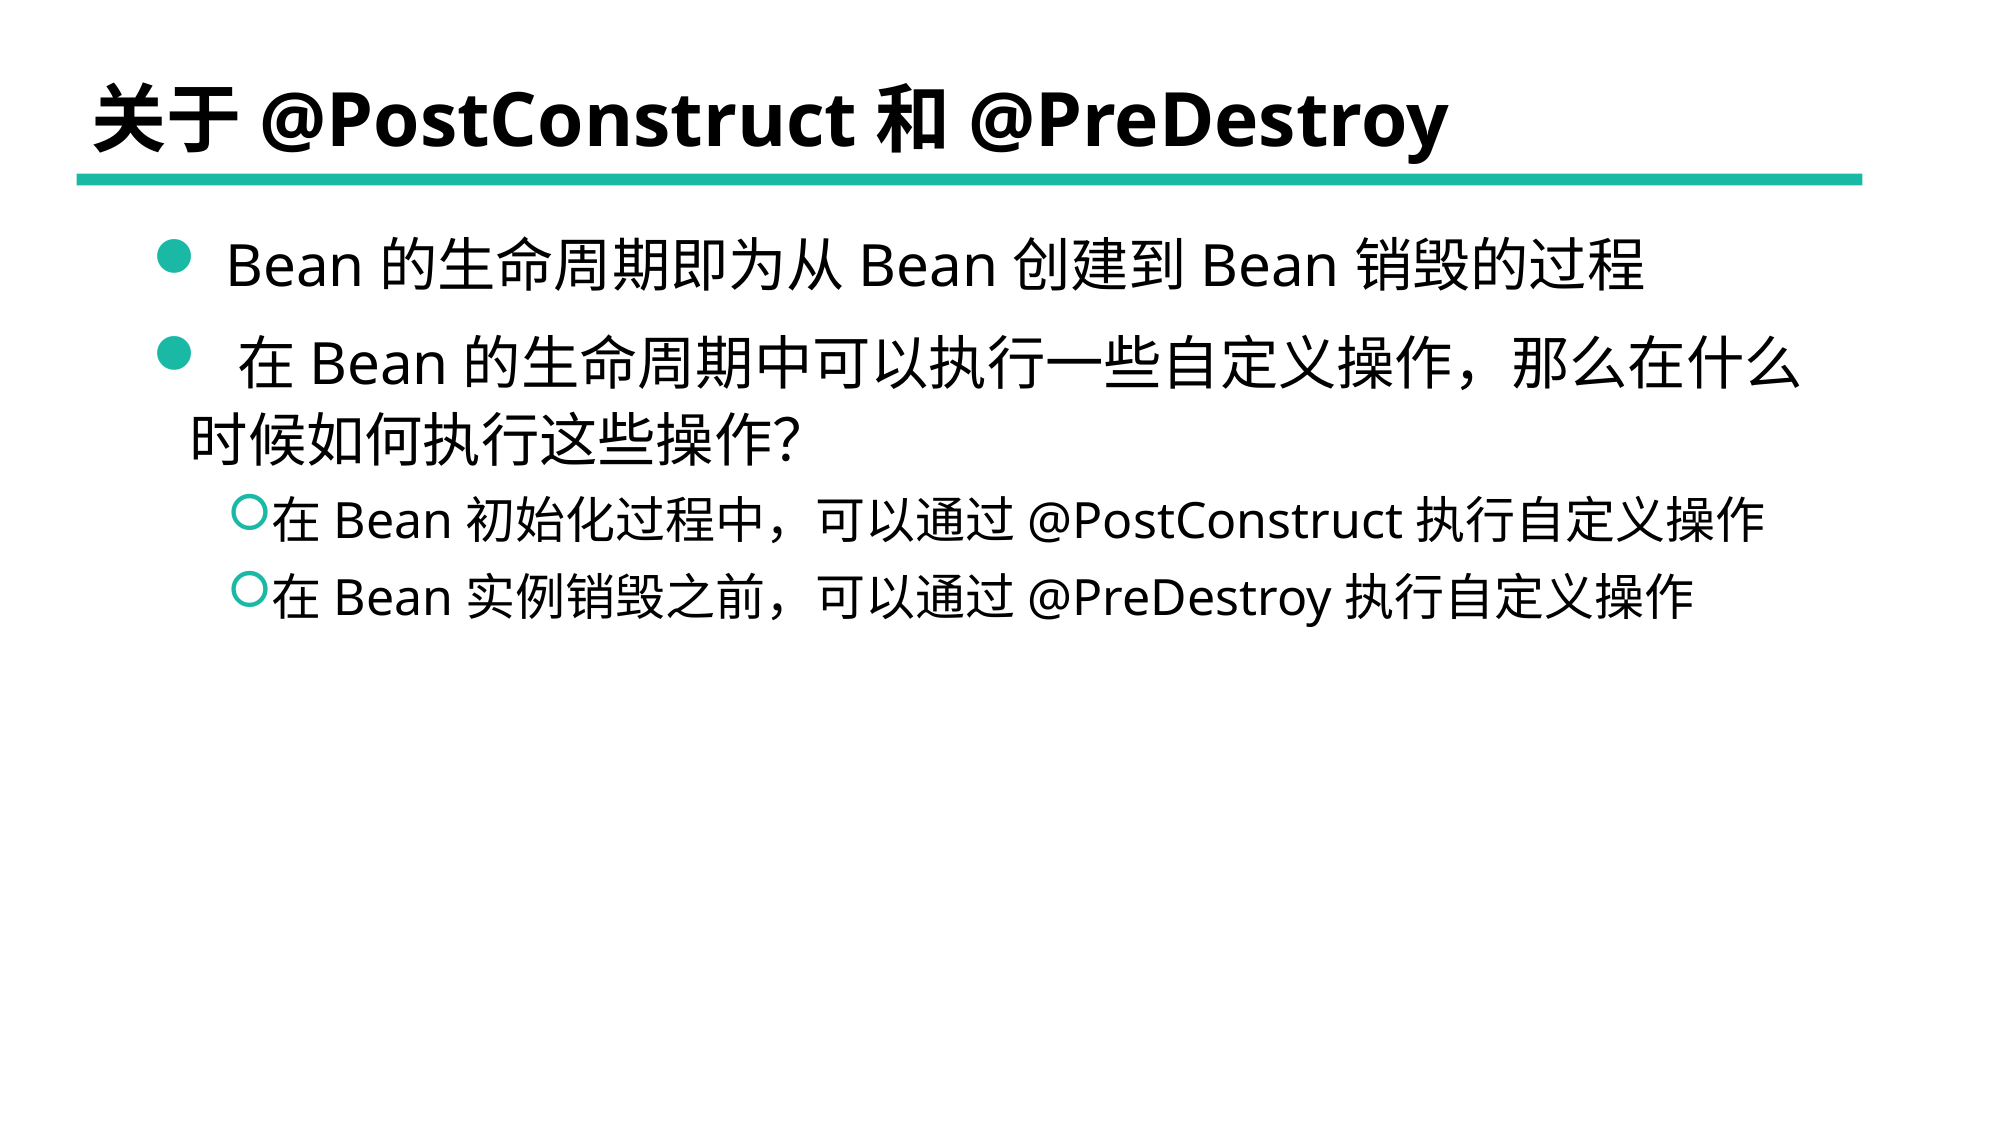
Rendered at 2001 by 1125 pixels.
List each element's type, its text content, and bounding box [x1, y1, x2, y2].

list Bean的生命周期即为从Bean创建到Bean销毁的过程 在Bean的生命周期中可以执行一些自定义操作，那么在什么时候如何执行这些操作？ 在Bean初始化过程中，可以通过@PostConstruct执行自定义操作 在Bean实例销毁之前，可以通过@PreDestroy执行自定义操作 [137, 213, 1863, 1097]
title 关于@PostConstruct和@PreDestroy [76, 59, 1802, 186]
